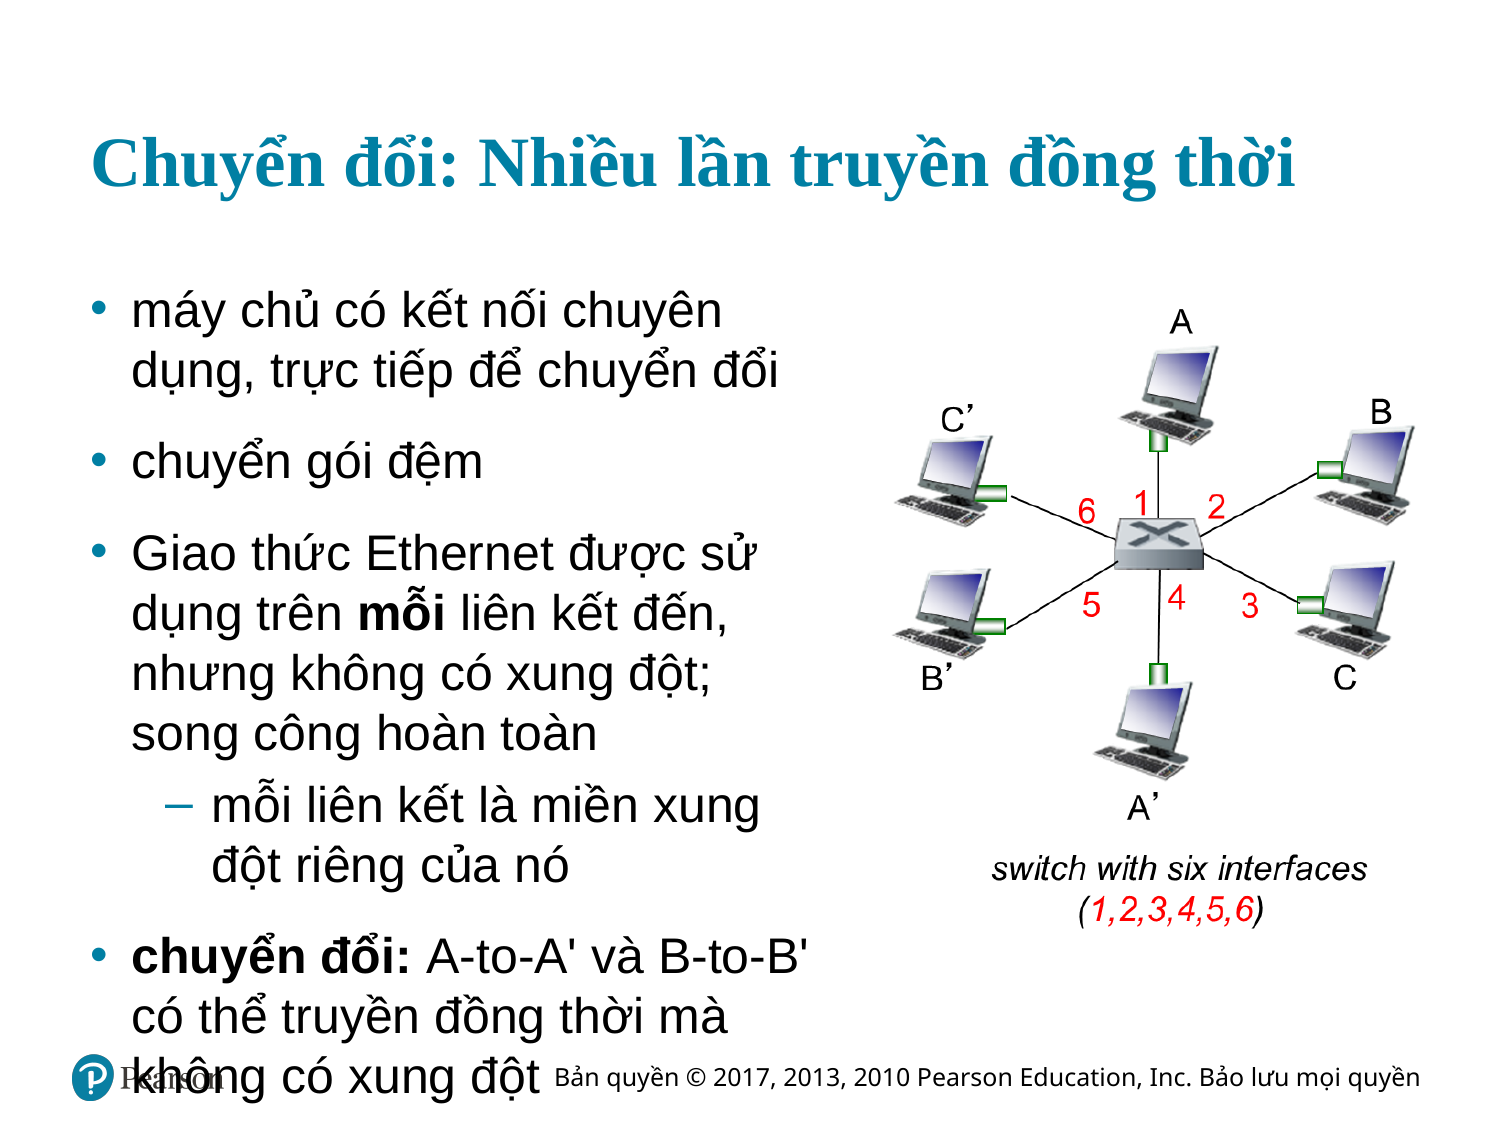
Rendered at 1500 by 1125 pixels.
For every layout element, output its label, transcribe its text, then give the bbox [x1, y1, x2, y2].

picture [72, 1087, 83, 1101]
list máy chủ có kết nối chuyên dụng, trực tiếp để chuyển đổi chuyển gói đệm Giao thức Ethernet được sử dụng trên mỗi liên kết đến, nhưng không có xung đột; song công hoàn toàn mỗi liên kết là miền xung đột riêng của nó chuyển đổi: A-to-A' và B-to-B' có thể truyền đồng thời mà không có xung đột [75, 262, 830, 1039]
picture [867, 288, 1417, 950]
title Chuyển đổi: Nhiều lần truyền đồng thời [75, 35, 1425, 216]
picture [80, 1063, 106, 1088]
picture [72, 1054, 88, 1070]
picture [98, 1054, 224, 1101]
